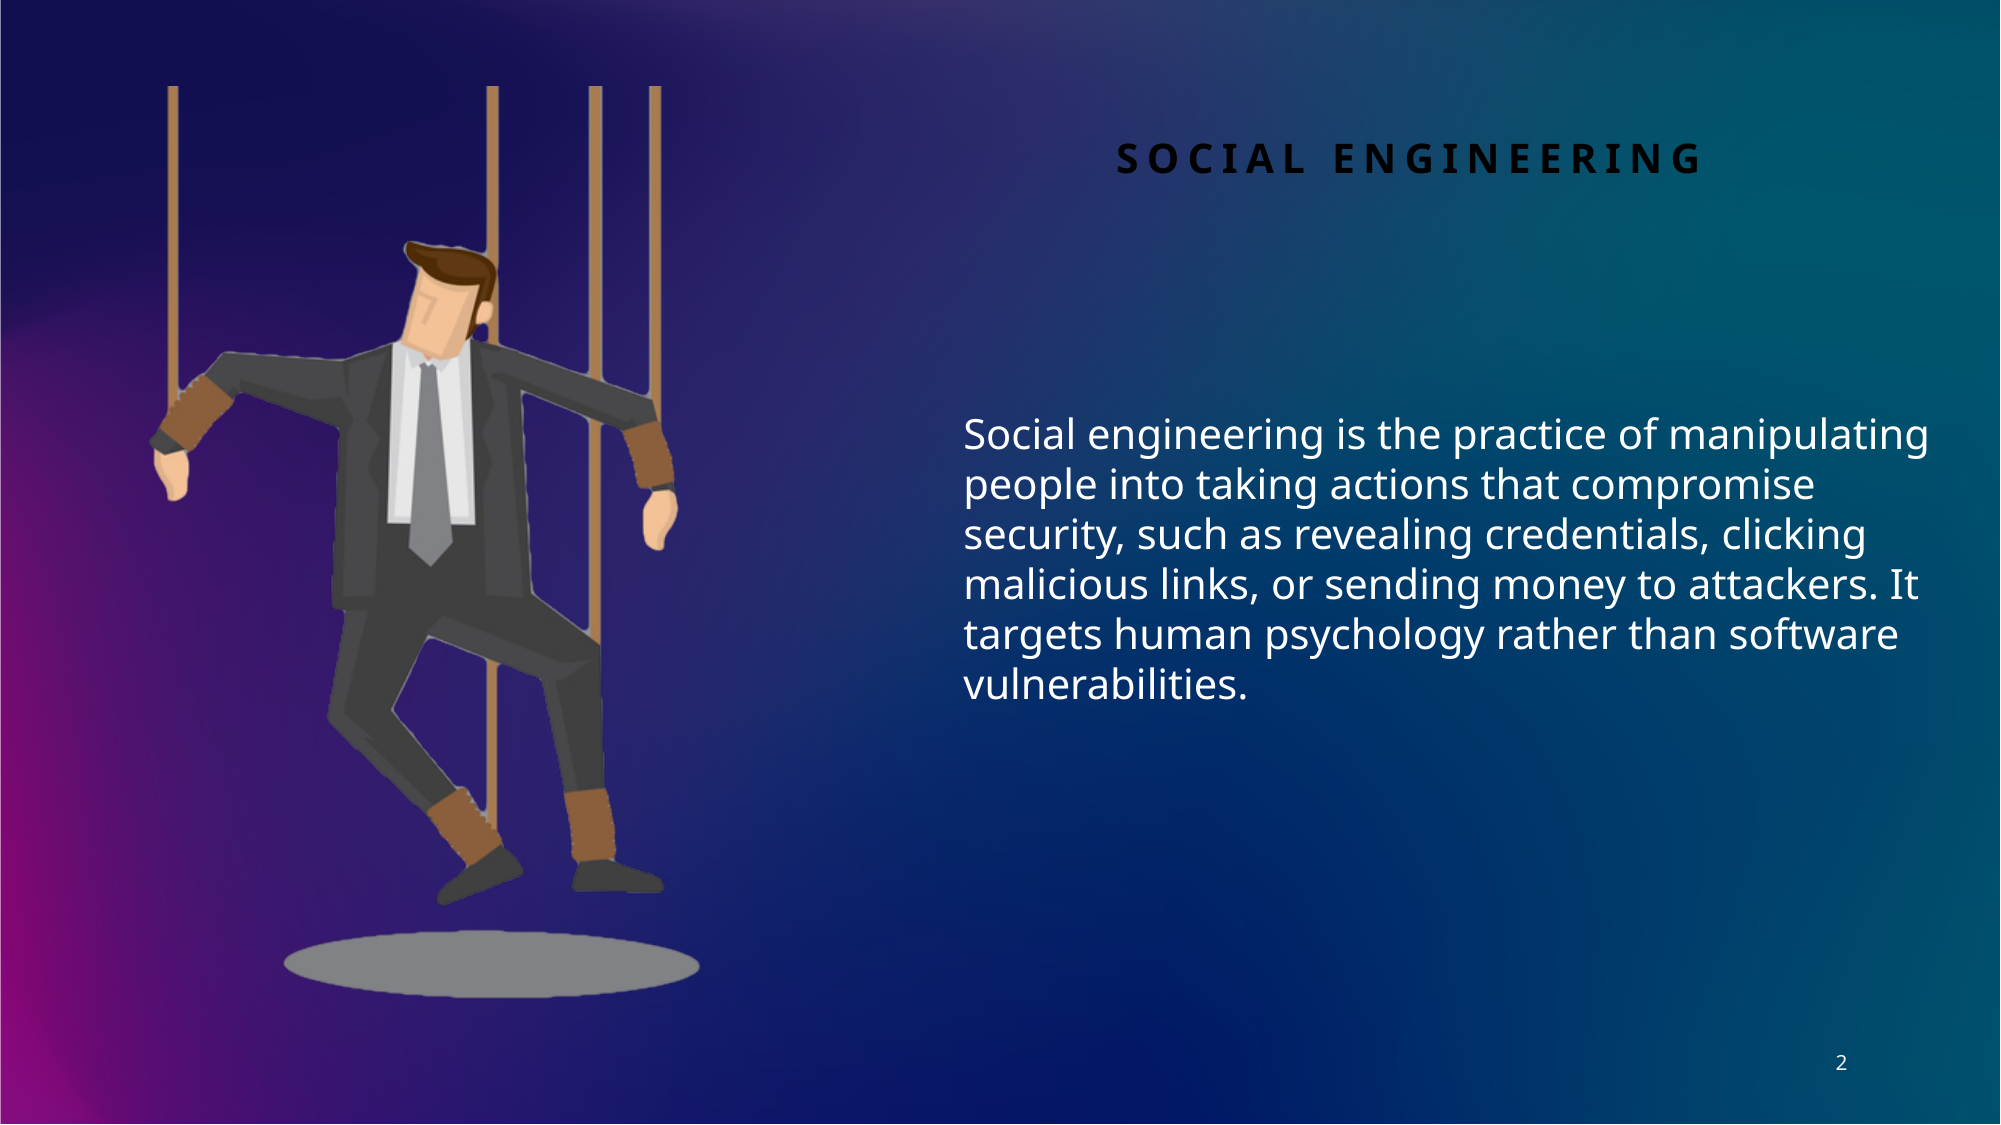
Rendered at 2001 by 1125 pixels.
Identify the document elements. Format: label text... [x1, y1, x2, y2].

text_box Social engineering is the practice of manipulating people into taking actions that compromise security, such as revealing credentials, clicking malicious links, or sending money to attackers. It targets human psychology rather than software vulnerabilities. [948, 400, 1962, 761]
slide_number 2 [1412, 1033, 1863, 1094]
picture [0, 0, 1909, 1125]
title Social Engineering [948, 113, 1869, 190]
